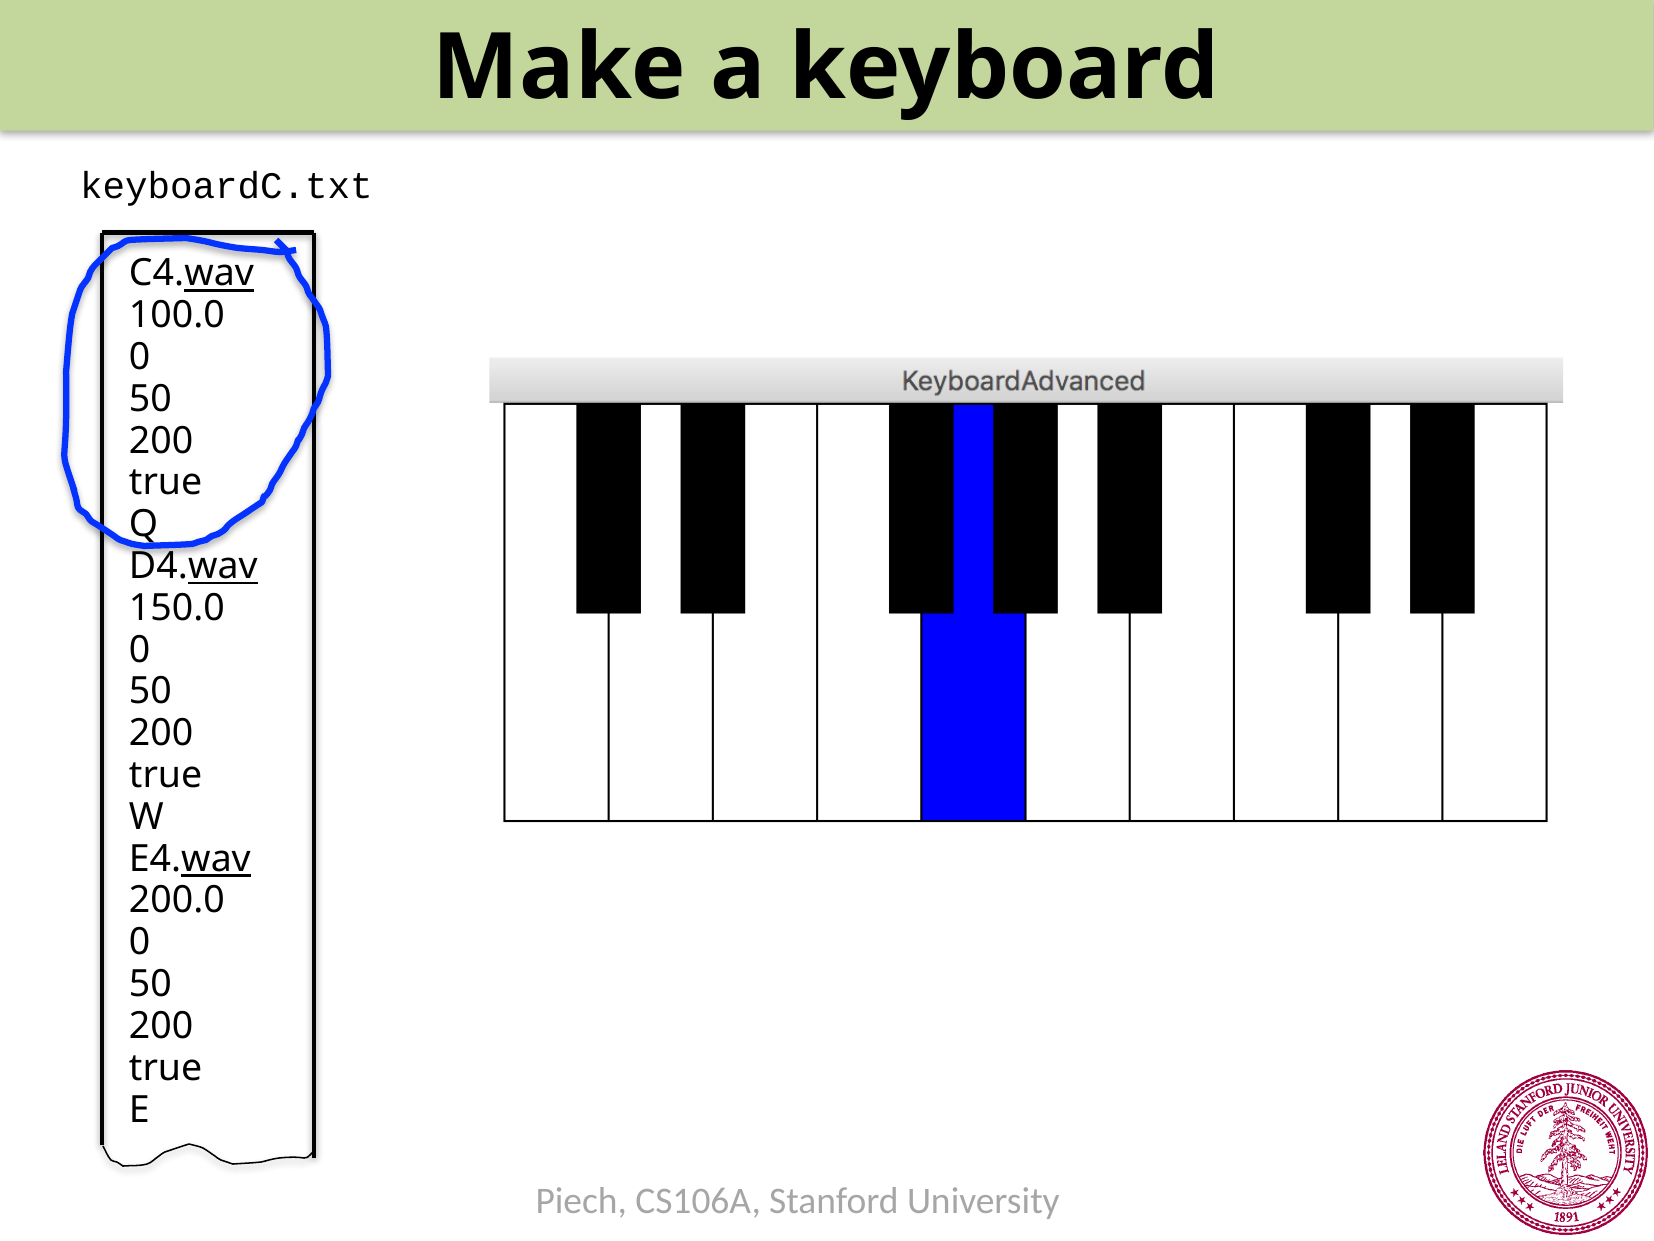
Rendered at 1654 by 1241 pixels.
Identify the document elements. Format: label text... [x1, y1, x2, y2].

text_box keyboardC.txt [65, 157, 388, 215]
picture [1483, 1070, 1648, 1235]
text_box [63, 262, 96, 525]
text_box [101, 232, 402, 1167]
text_box Make a keyboard [0, 0, 1654, 134]
picture [489, 357, 1564, 894]
